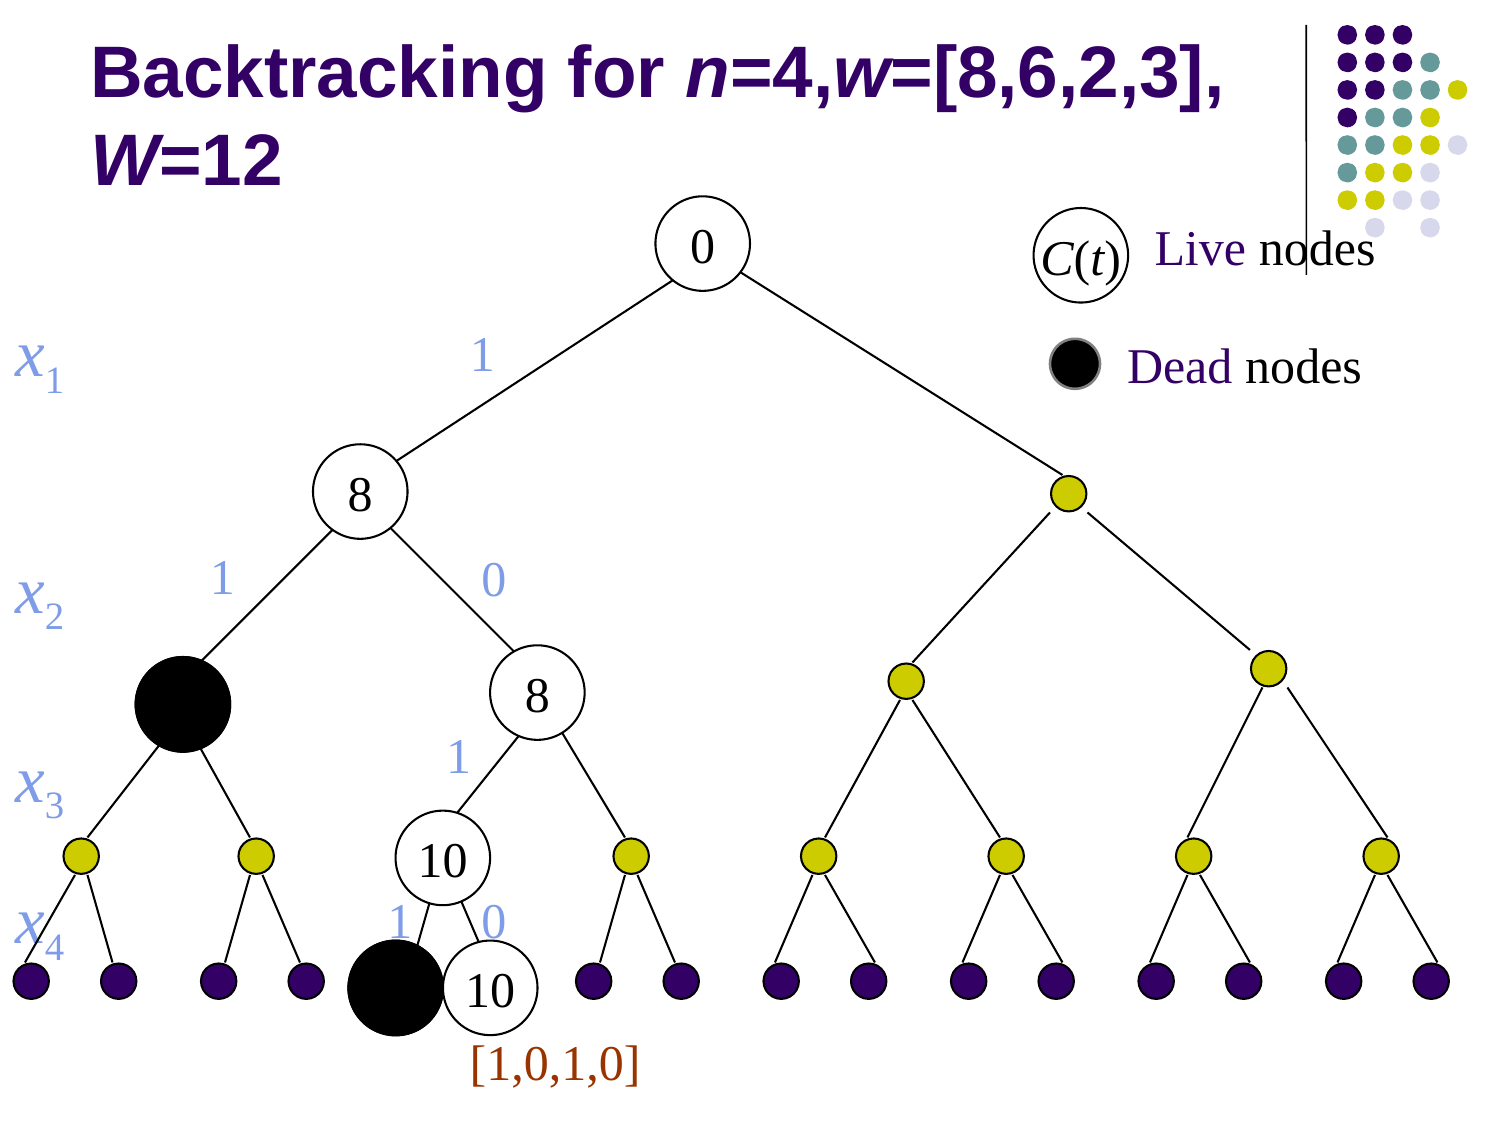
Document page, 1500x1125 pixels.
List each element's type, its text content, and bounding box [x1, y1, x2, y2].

text_box [888, 663, 924, 699]
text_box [1049, 326, 1500, 402]
title Backtracking for n=4,w=[8,6,2,3], W=12 [74, 19, 1313, 205]
text_box [1175, 838, 1212, 874]
text_box 0 [466, 538, 541, 614]
text_box 0 [655, 196, 751, 291]
text_box [613, 838, 649, 874]
text_box [1250, 650, 1287, 687]
text_box [63, 838, 99, 869]
text_box x4 [0, 869, 178, 976]
text_box [135, 657, 231, 752]
text_box [800, 838, 837, 874]
text_box C(t) [1033, 207, 1129, 303]
text_box x1 [0, 302, 175, 409]
text_box [238, 838, 274, 874]
text_box 1 [454, 314, 523, 390]
text_box 8 [312, 444, 408, 539]
text_box [1363, 838, 1399, 874]
text_box x2 [0, 538, 89, 645]
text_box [13, 874, 1449, 999]
text_box [1051, 475, 1087, 512]
text_box [988, 838, 1024, 874]
text_box 1 [430, 716, 502, 792]
text_box 10 [444, 999, 537, 1036]
text_box 8 [490, 645, 585, 740]
text_box 1 [194, 537, 263, 613]
text_box [1,0,1,0] [454, 1023, 656, 1098]
text_box 10 [395, 810, 491, 874]
text_box x3 [0, 727, 95, 834]
text_box Live nodes [1139, 207, 1391, 283]
text_box [349, 999, 442, 1036]
